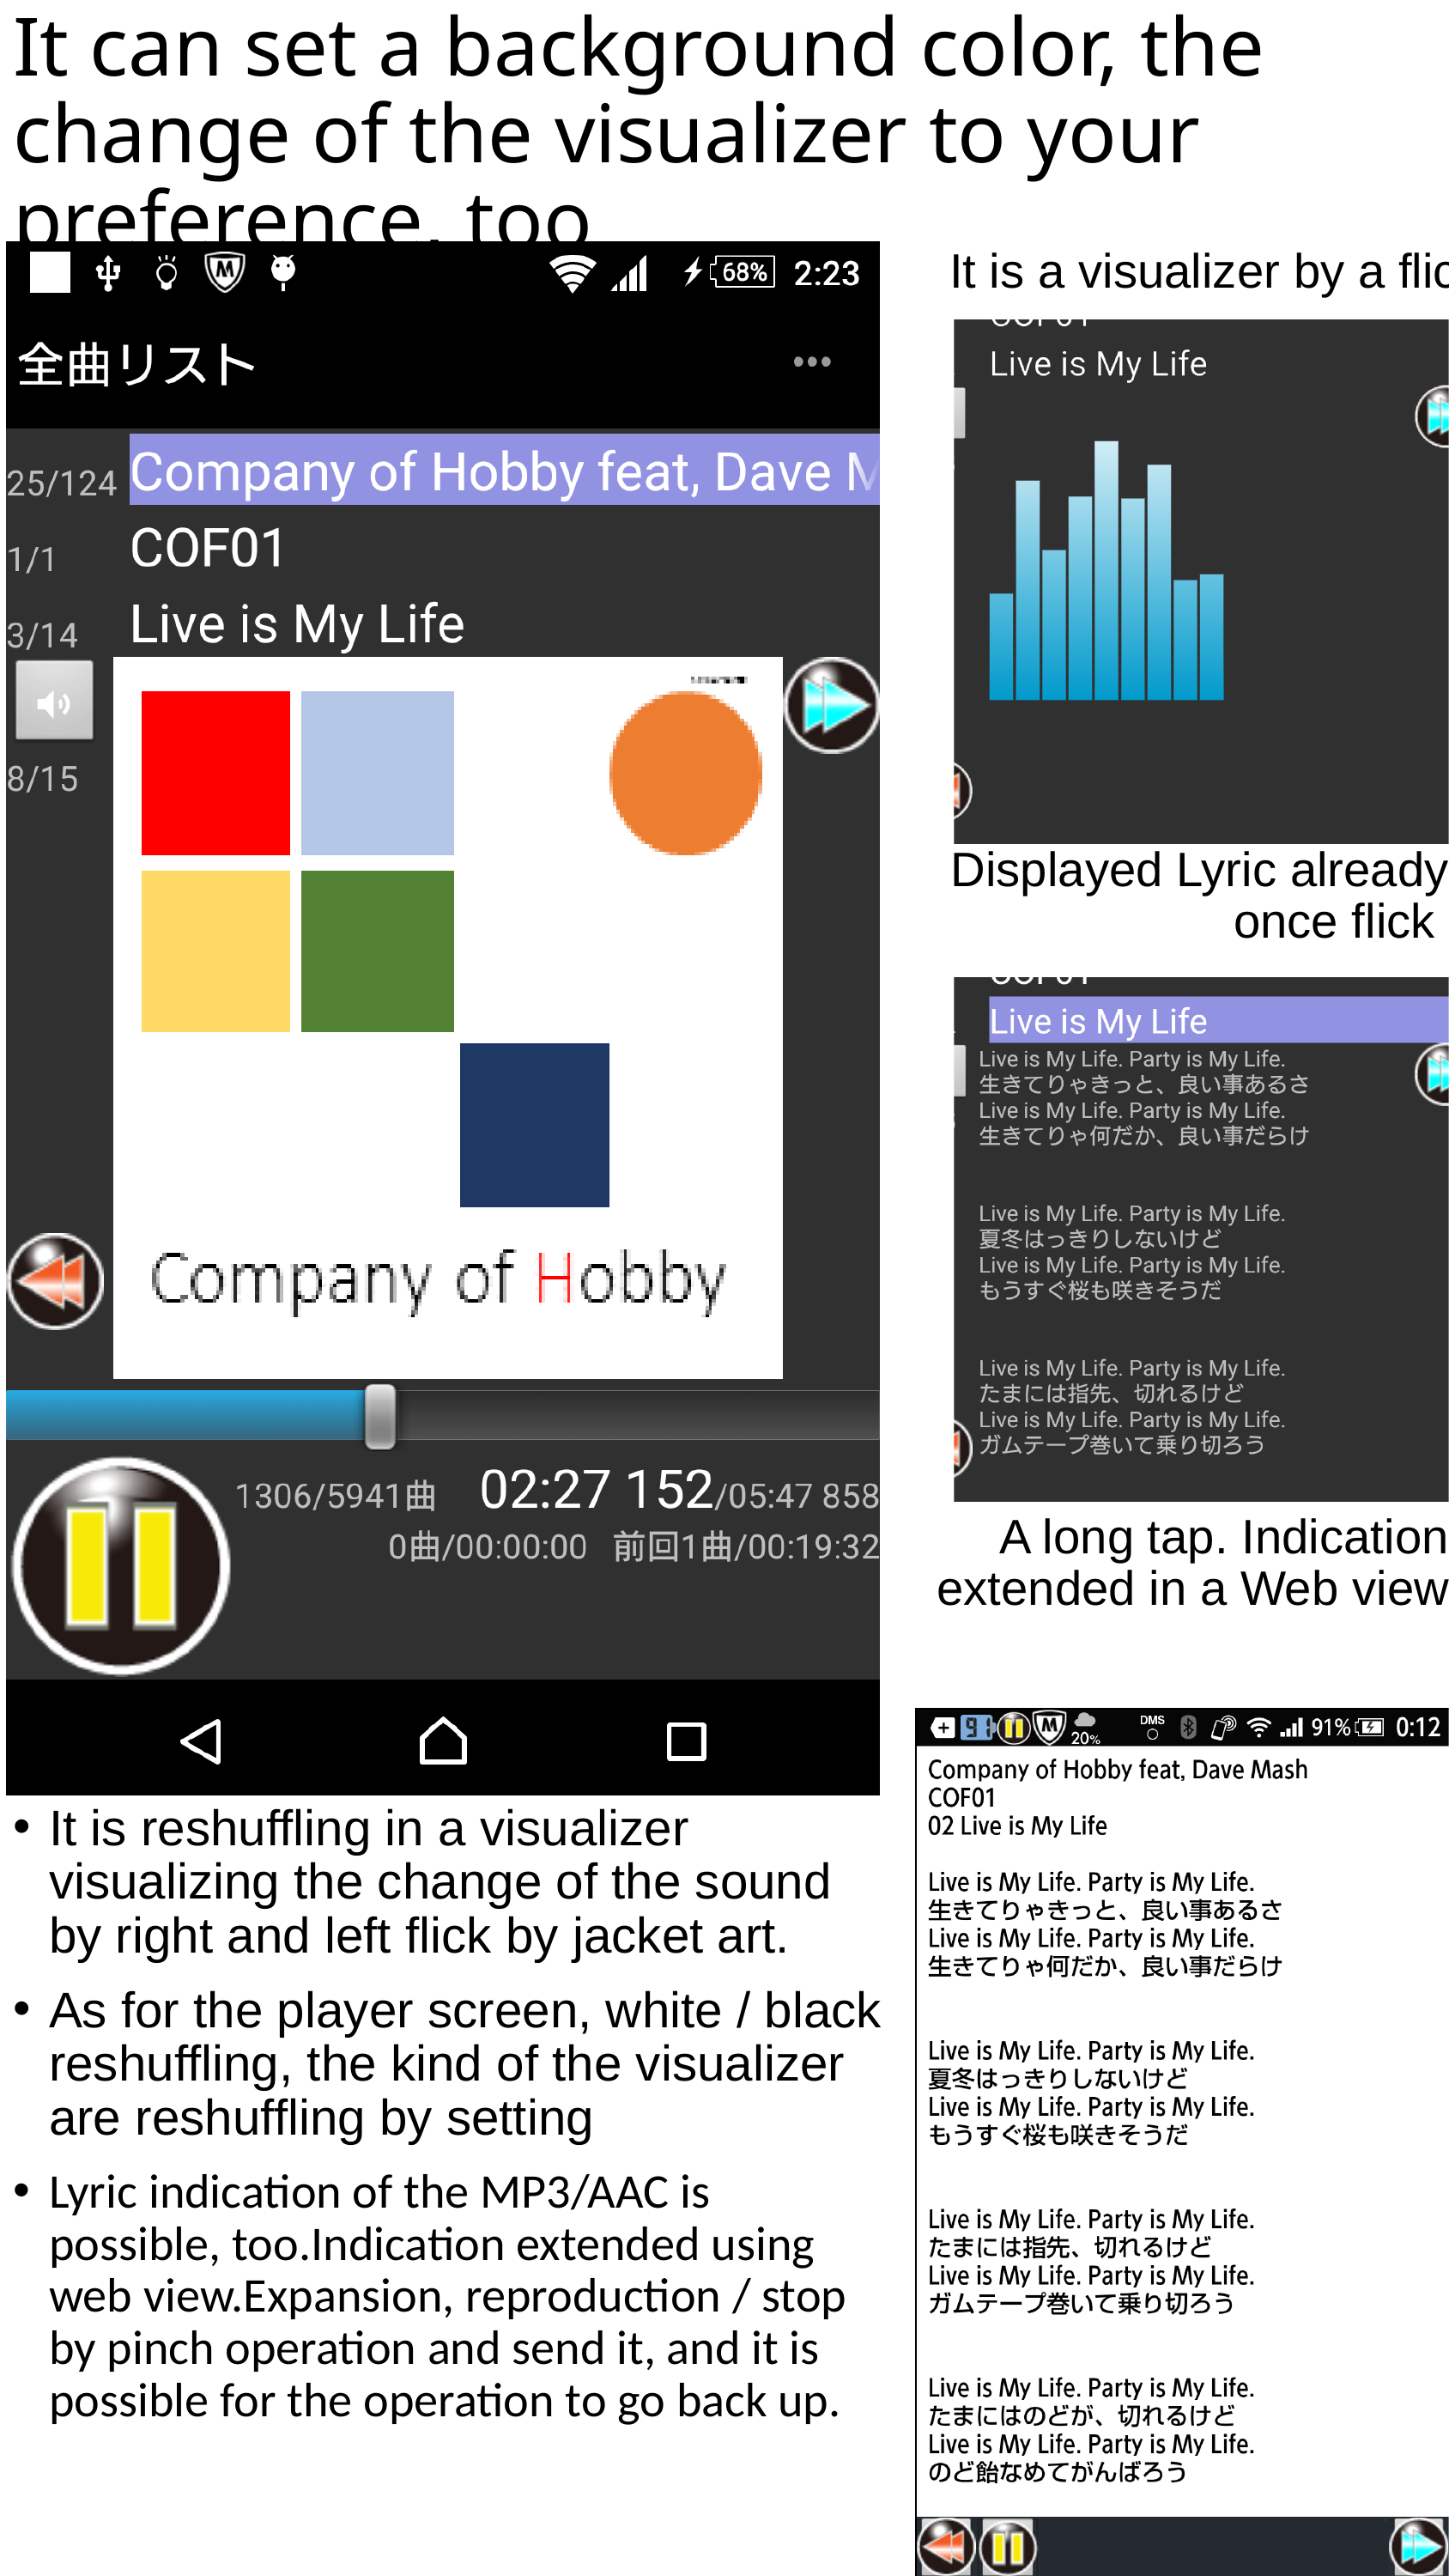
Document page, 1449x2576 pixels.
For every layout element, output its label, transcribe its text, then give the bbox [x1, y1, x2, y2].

text_box A long tap. Indication extended in a Web view [880, 1511, 1449, 1616]
text_box Displayed Lyric already once flick [933, 844, 1449, 949]
text_box It is a visualizer by a flick [880, 246, 1449, 299]
picture [954, 319, 1449, 844]
picture [954, 977, 1449, 1502]
list It is reshuffling in a visualizer visualizing the change of the sound by right and left flick by jacket art. As for the player screen, white / black reshuffling, the kind of the visualizer are reshuffling by setting Lyric indication of the MP3/AAC is possible, too.Indication extended using web view.Expansion, reproduction / stop by pinch operation and send it, and it is possible for the operation to go back up. [0, 1795, 902, 2576]
picture [6, 242, 880, 1795]
picture [916, 1709, 1449, 2576]
title It can set a background color, the change of the visualizer to your preference, too [0, 0, 1449, 270]
